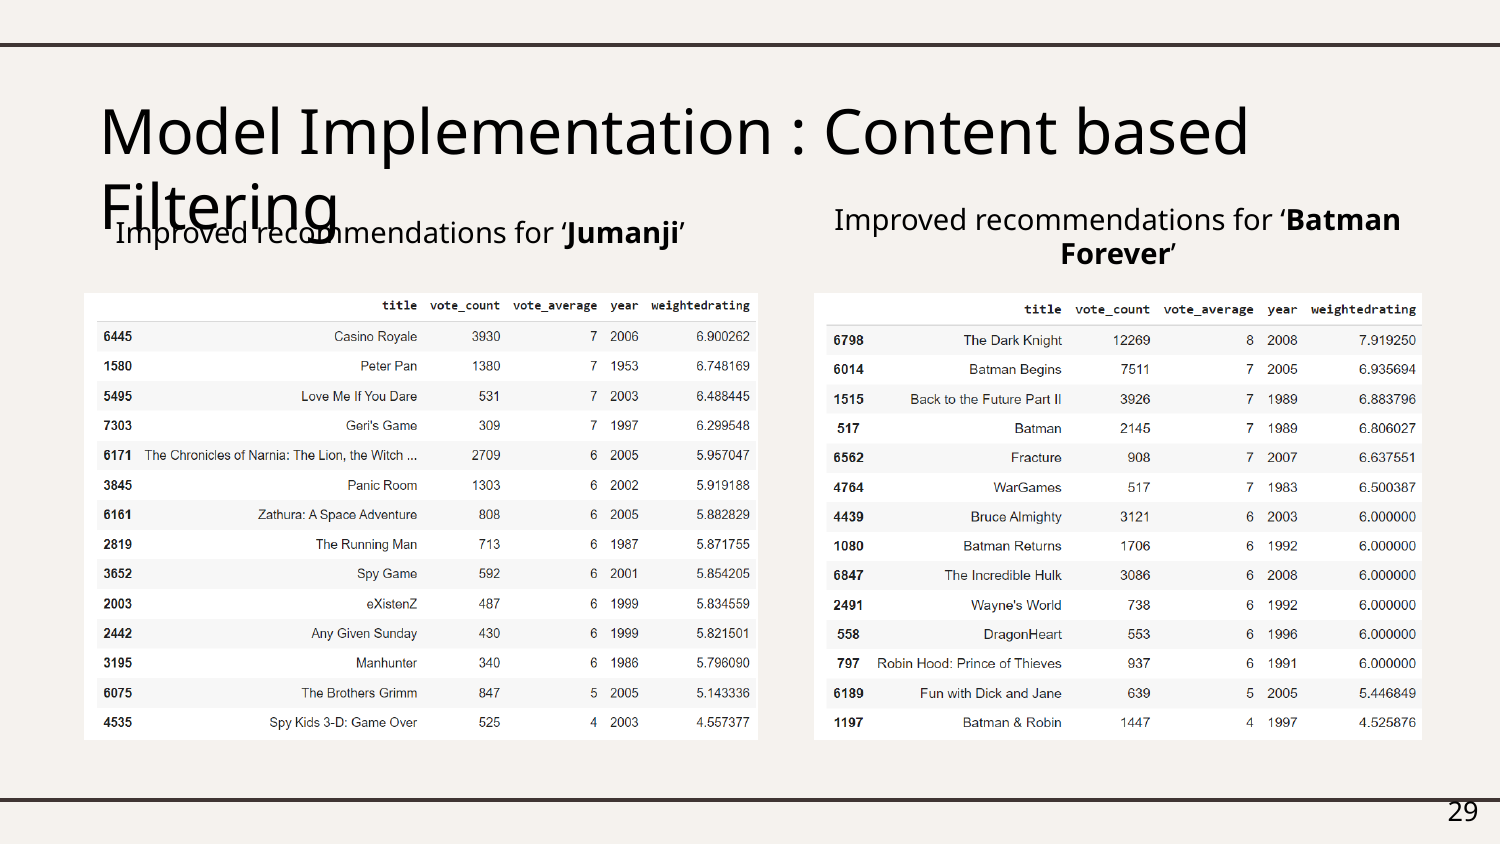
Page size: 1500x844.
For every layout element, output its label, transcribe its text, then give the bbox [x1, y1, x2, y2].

title Model Implementation : Content based Filtering [84, 76, 1421, 171]
picture [814, 293, 1422, 740]
picture [84, 293, 758, 740]
text_box Improved recommendations for ‘Jumanji’ [100, 199, 762, 265]
text_box Improved recommendations for ‘Batman Forever’ [787, 185, 1449, 321]
slide_number ‹#› [1403, 779, 1494, 844]
